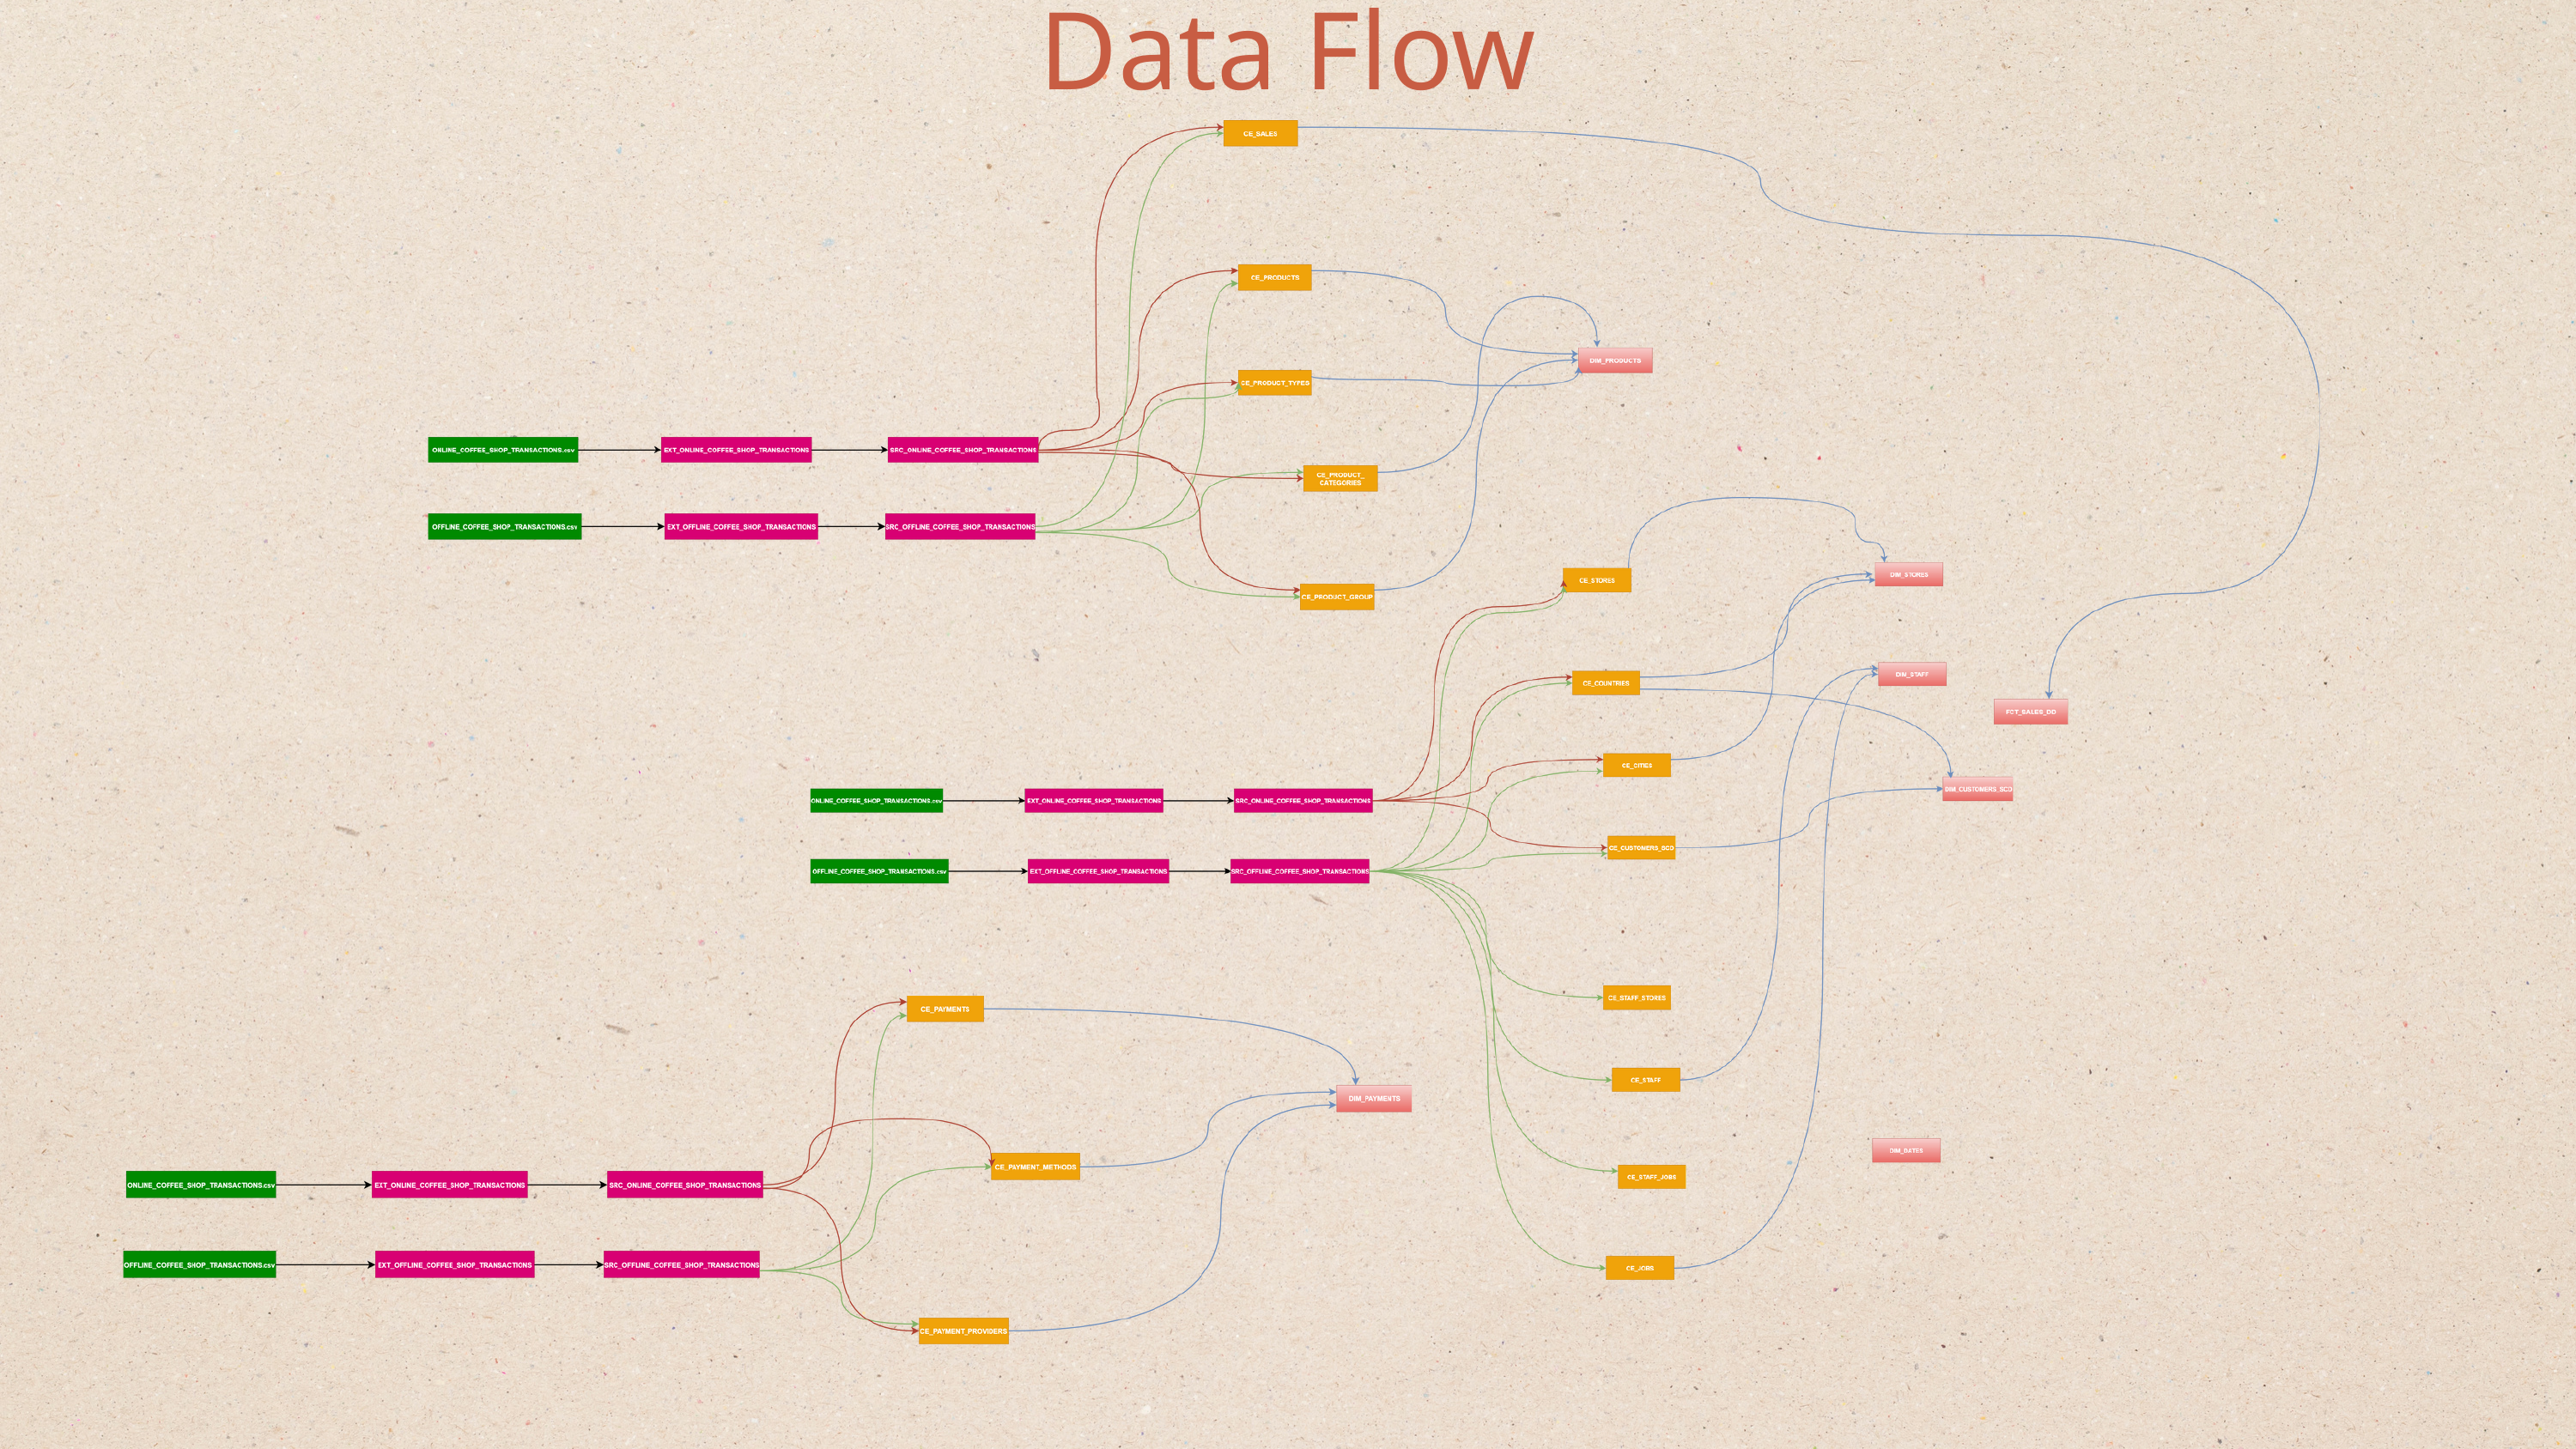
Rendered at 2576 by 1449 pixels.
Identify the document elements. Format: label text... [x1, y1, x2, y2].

text_box [810, 497, 2014, 1280]
text_box Data Flow [695, 0, 1881, 112]
text_box [428, 120, 2320, 724]
text_box [123, 996, 1413, 1344]
text_box [0, 0, 2576, 1449]
